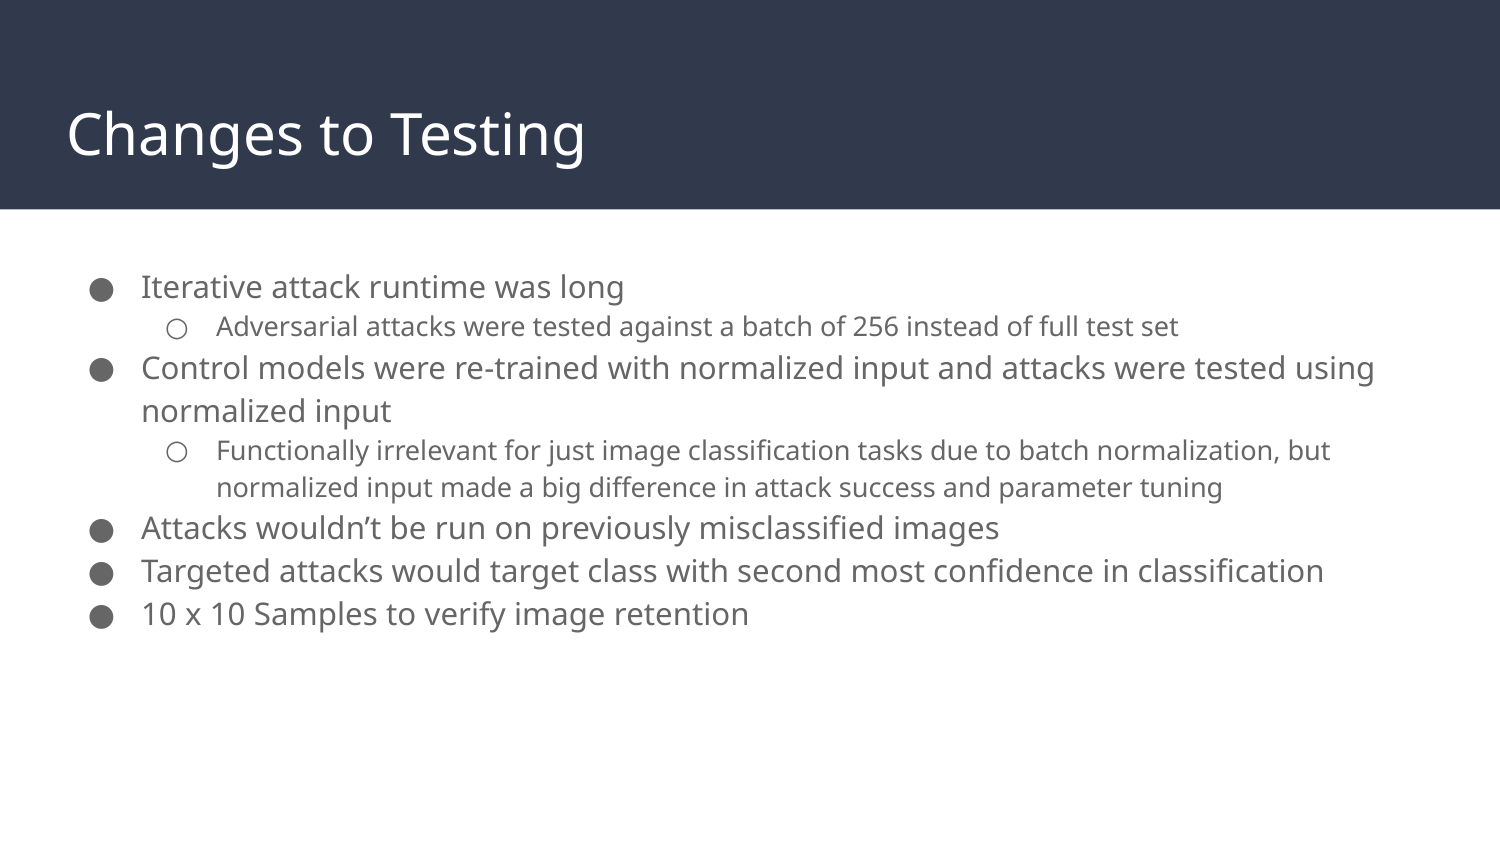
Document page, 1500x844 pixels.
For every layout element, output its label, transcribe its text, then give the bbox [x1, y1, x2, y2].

list Iterative attack runtime was long Adversarial attacks were tested against a batch of 256 instead of full test set Control models were re-trained with normalized input and attacks were tested using normalized input Functionally irrelevant for just image classification tasks due to batch normalization, but normalized input made a big difference in attack success and parameter tuning Attacks wouldn’t be run on previously misclassified images Targeted attacks would target class with second most confidence in classification 10 x 10 Samples to verify image retention [51, 247, 1449, 752]
title Changes to Testing [51, 82, 1449, 185]
